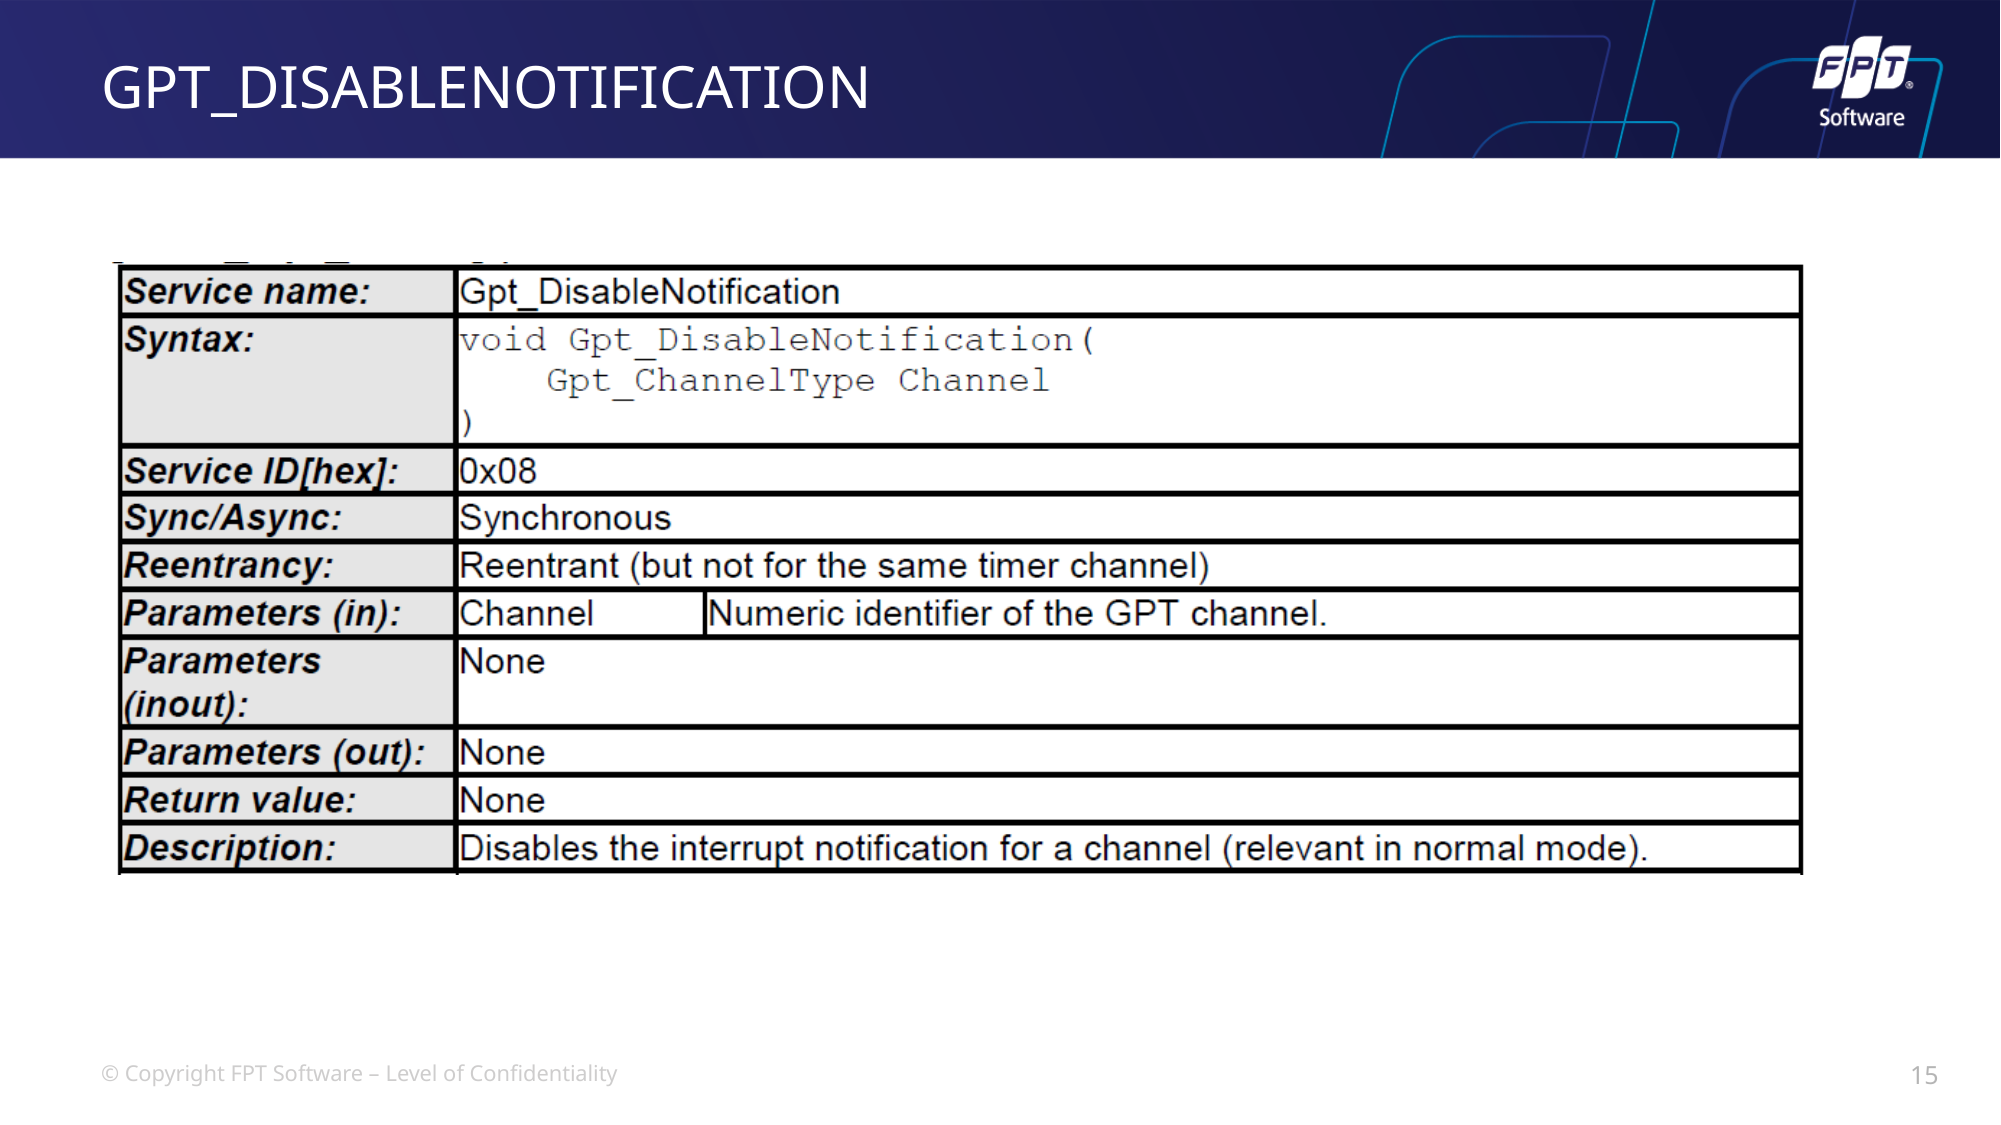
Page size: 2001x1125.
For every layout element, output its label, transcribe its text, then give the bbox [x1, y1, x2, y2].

picture [1649, 0, 2000, 159]
picture [0, 0, 1672, 159]
slide_number 15 [1855, 1052, 1954, 1094]
title GPT_DISABLENOTIFICATION [86, 31, 1812, 148]
picture [111, 262, 1812, 875]
